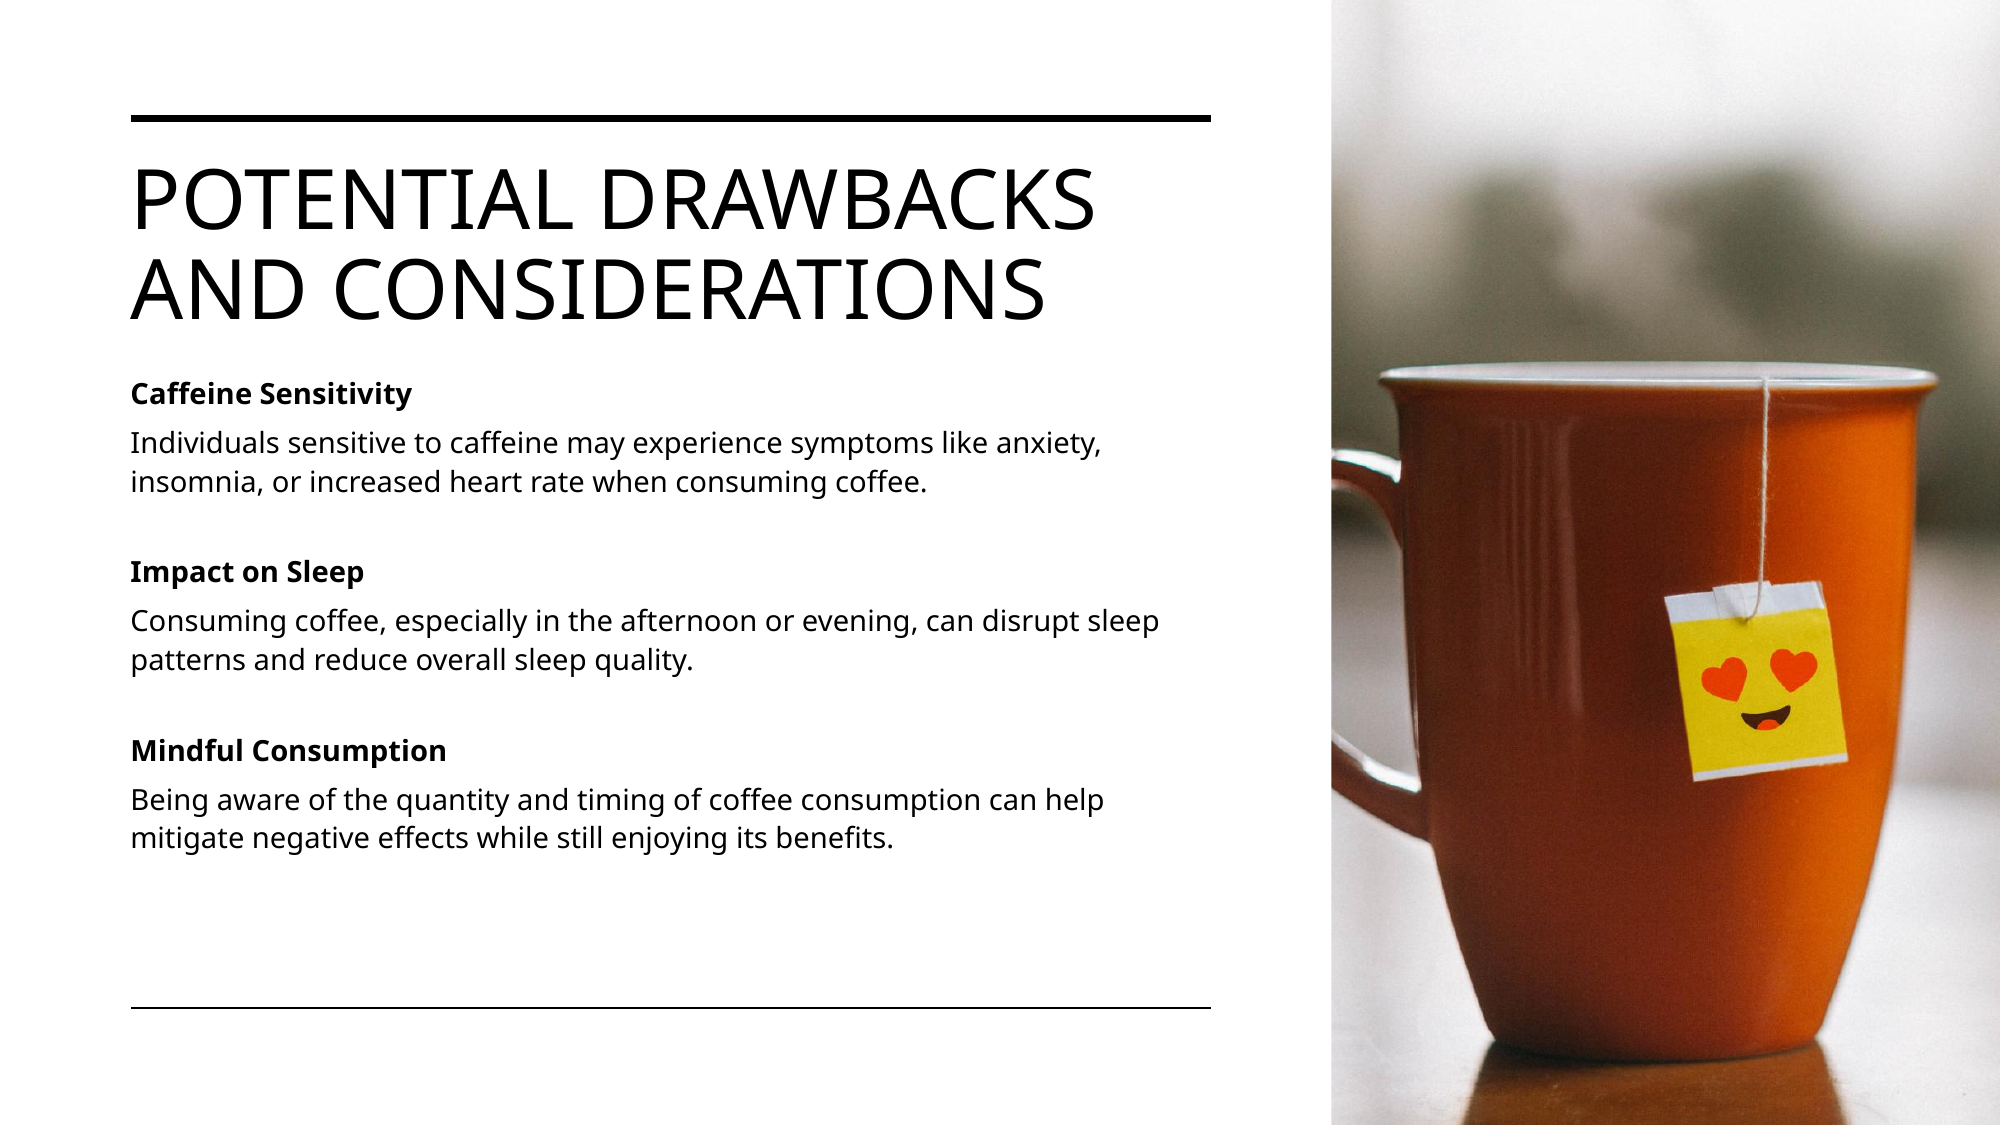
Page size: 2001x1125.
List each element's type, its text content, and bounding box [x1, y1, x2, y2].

text_box [0, 0, 1331, 1125]
list Caffeine Sensitivity Individuals sensitive to caffeine may experience symptoms like anxiety, insomnia, or increased heart rate when consuming coffee. Impact on Sleep Consuming coffee, especially in the afternoon or evening, can disrupt sleep patterns and reduce overall sleep quality. Mindful Consumption Being aware of the quantity and timing of coffee consumption can help mitigate negative effects while still enjoying its benefits. [115, 364, 1226, 978]
title Potential Drawbacks and Considerations [115, 149, 1226, 364]
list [1331, 0, 2000, 1125]
